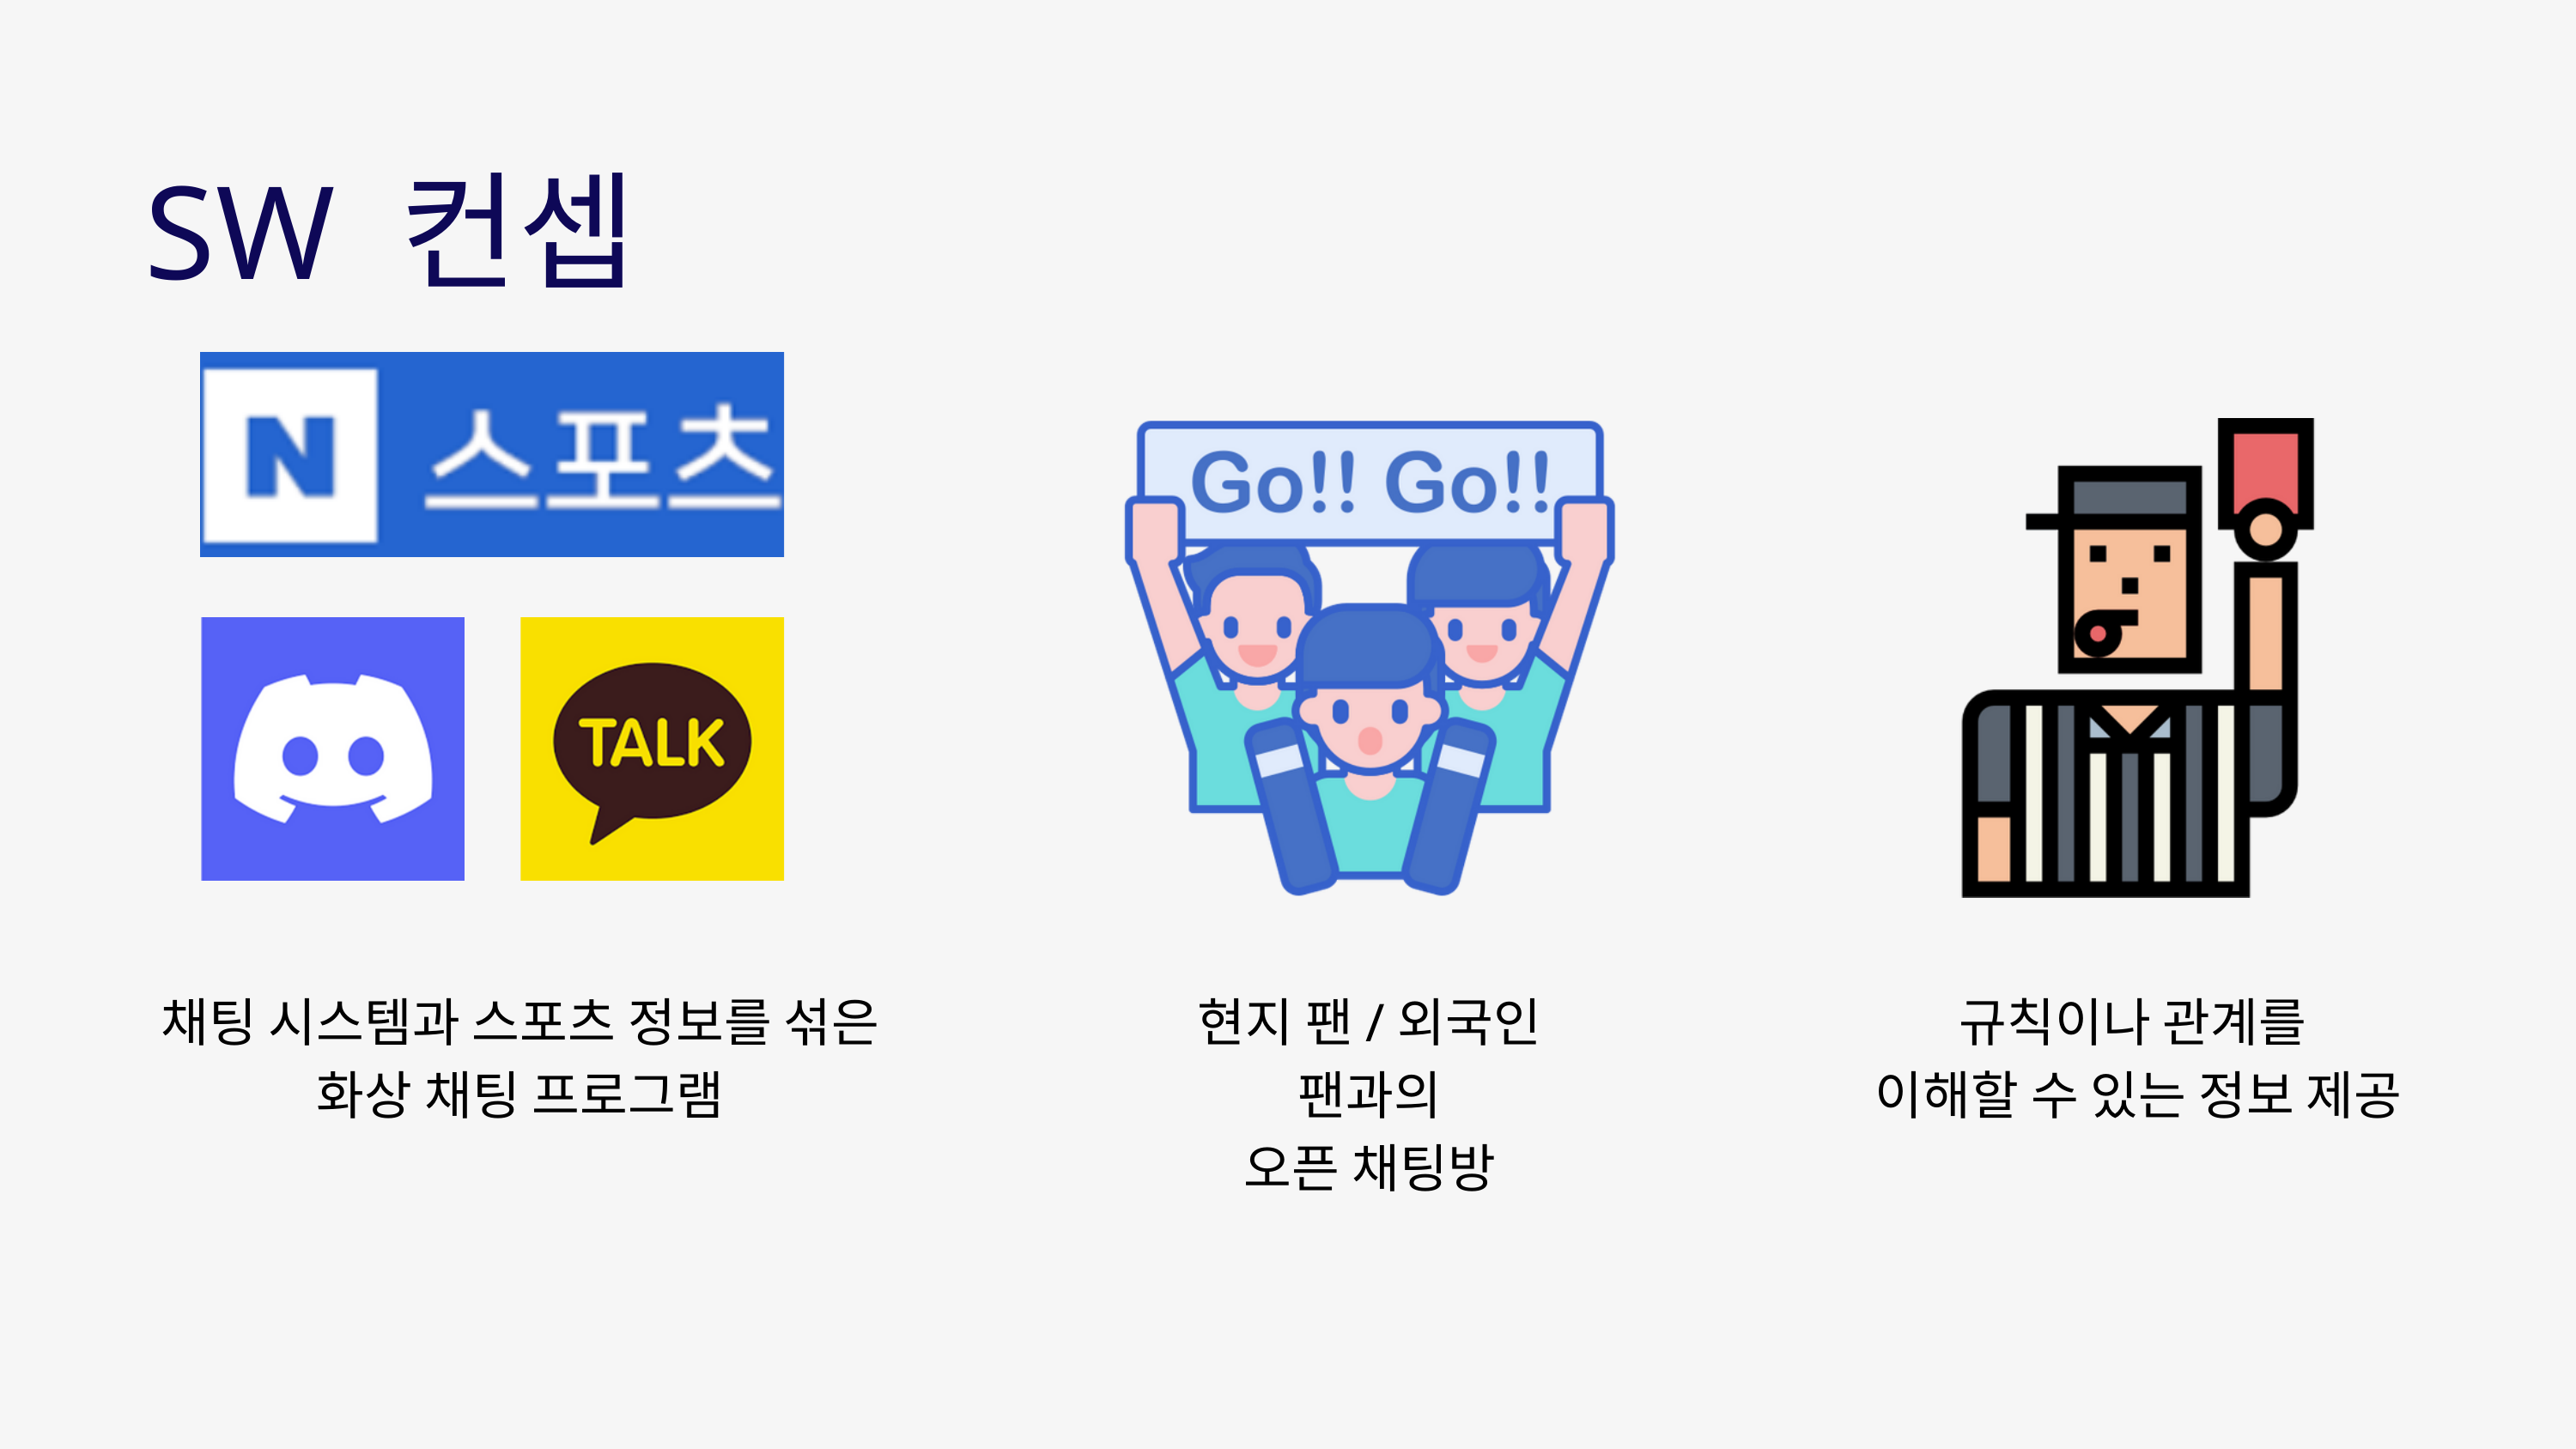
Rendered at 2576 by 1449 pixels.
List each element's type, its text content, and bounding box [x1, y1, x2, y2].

text_box 채팅 시스템과 스포츠 정보를 섞은 화상 채팅 프로그램 [149, 979, 893, 1125]
text_box 현지 팬/외국인 팬과의 오픈 채팅방 [1125, 979, 1615, 1198]
text_box [1899, 418, 2379, 898]
text_box [1113, 401, 1627, 916]
text_box SW 컨셉 [144, 124, 785, 306]
text_box 규칙이나 관계를 이해할 수 있는 정보 제공 [1864, 979, 2414, 1125]
text_box [201, 617, 465, 881]
text_box [200, 352, 785, 558]
text_box [520, 617, 785, 881]
